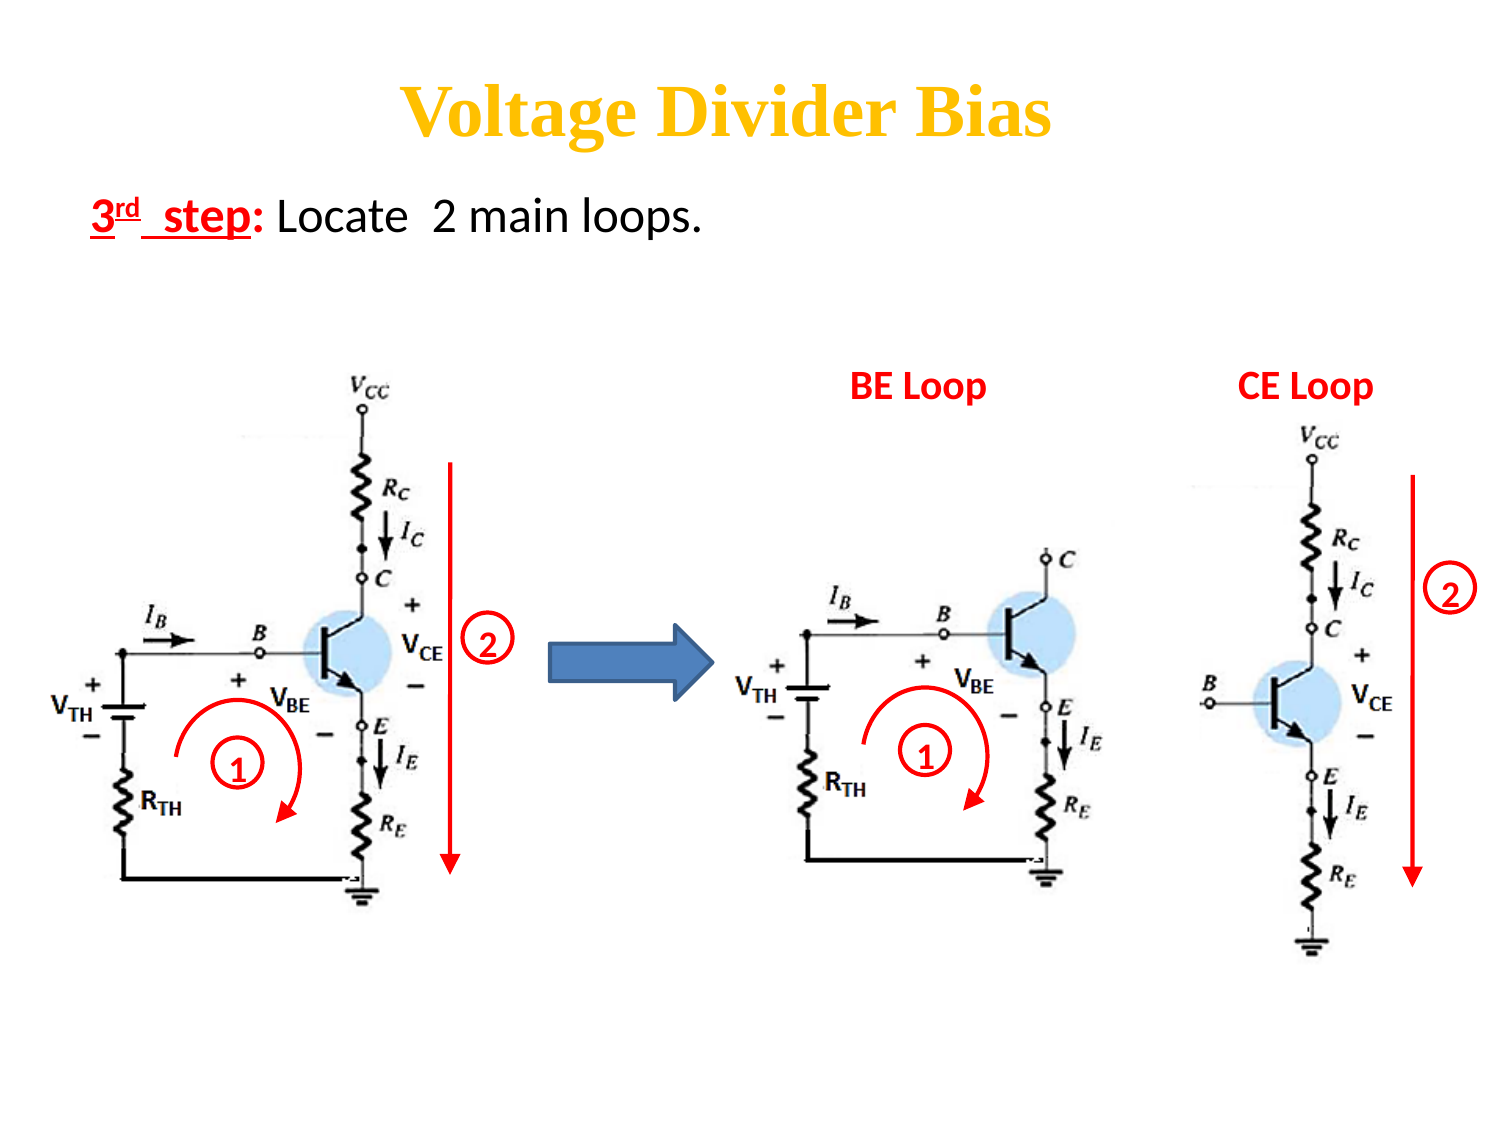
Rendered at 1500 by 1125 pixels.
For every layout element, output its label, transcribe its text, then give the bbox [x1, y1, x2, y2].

picture [1174, 412, 1412, 979]
picture [37, 362, 452, 927]
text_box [726, 512, 1126, 913]
text_box BE Loop [750, 350, 1088, 415]
text_box [547, 622, 715, 702]
text_box Voltage Divider Bias [168, 54, 1284, 159]
text_box CE Loop [1137, 350, 1475, 415]
list 3rd step: Locate 2 main loops. [75, 174, 1425, 1005]
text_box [1424, 562, 1477, 624]
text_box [462, 612, 515, 674]
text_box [212, 737, 265, 799]
